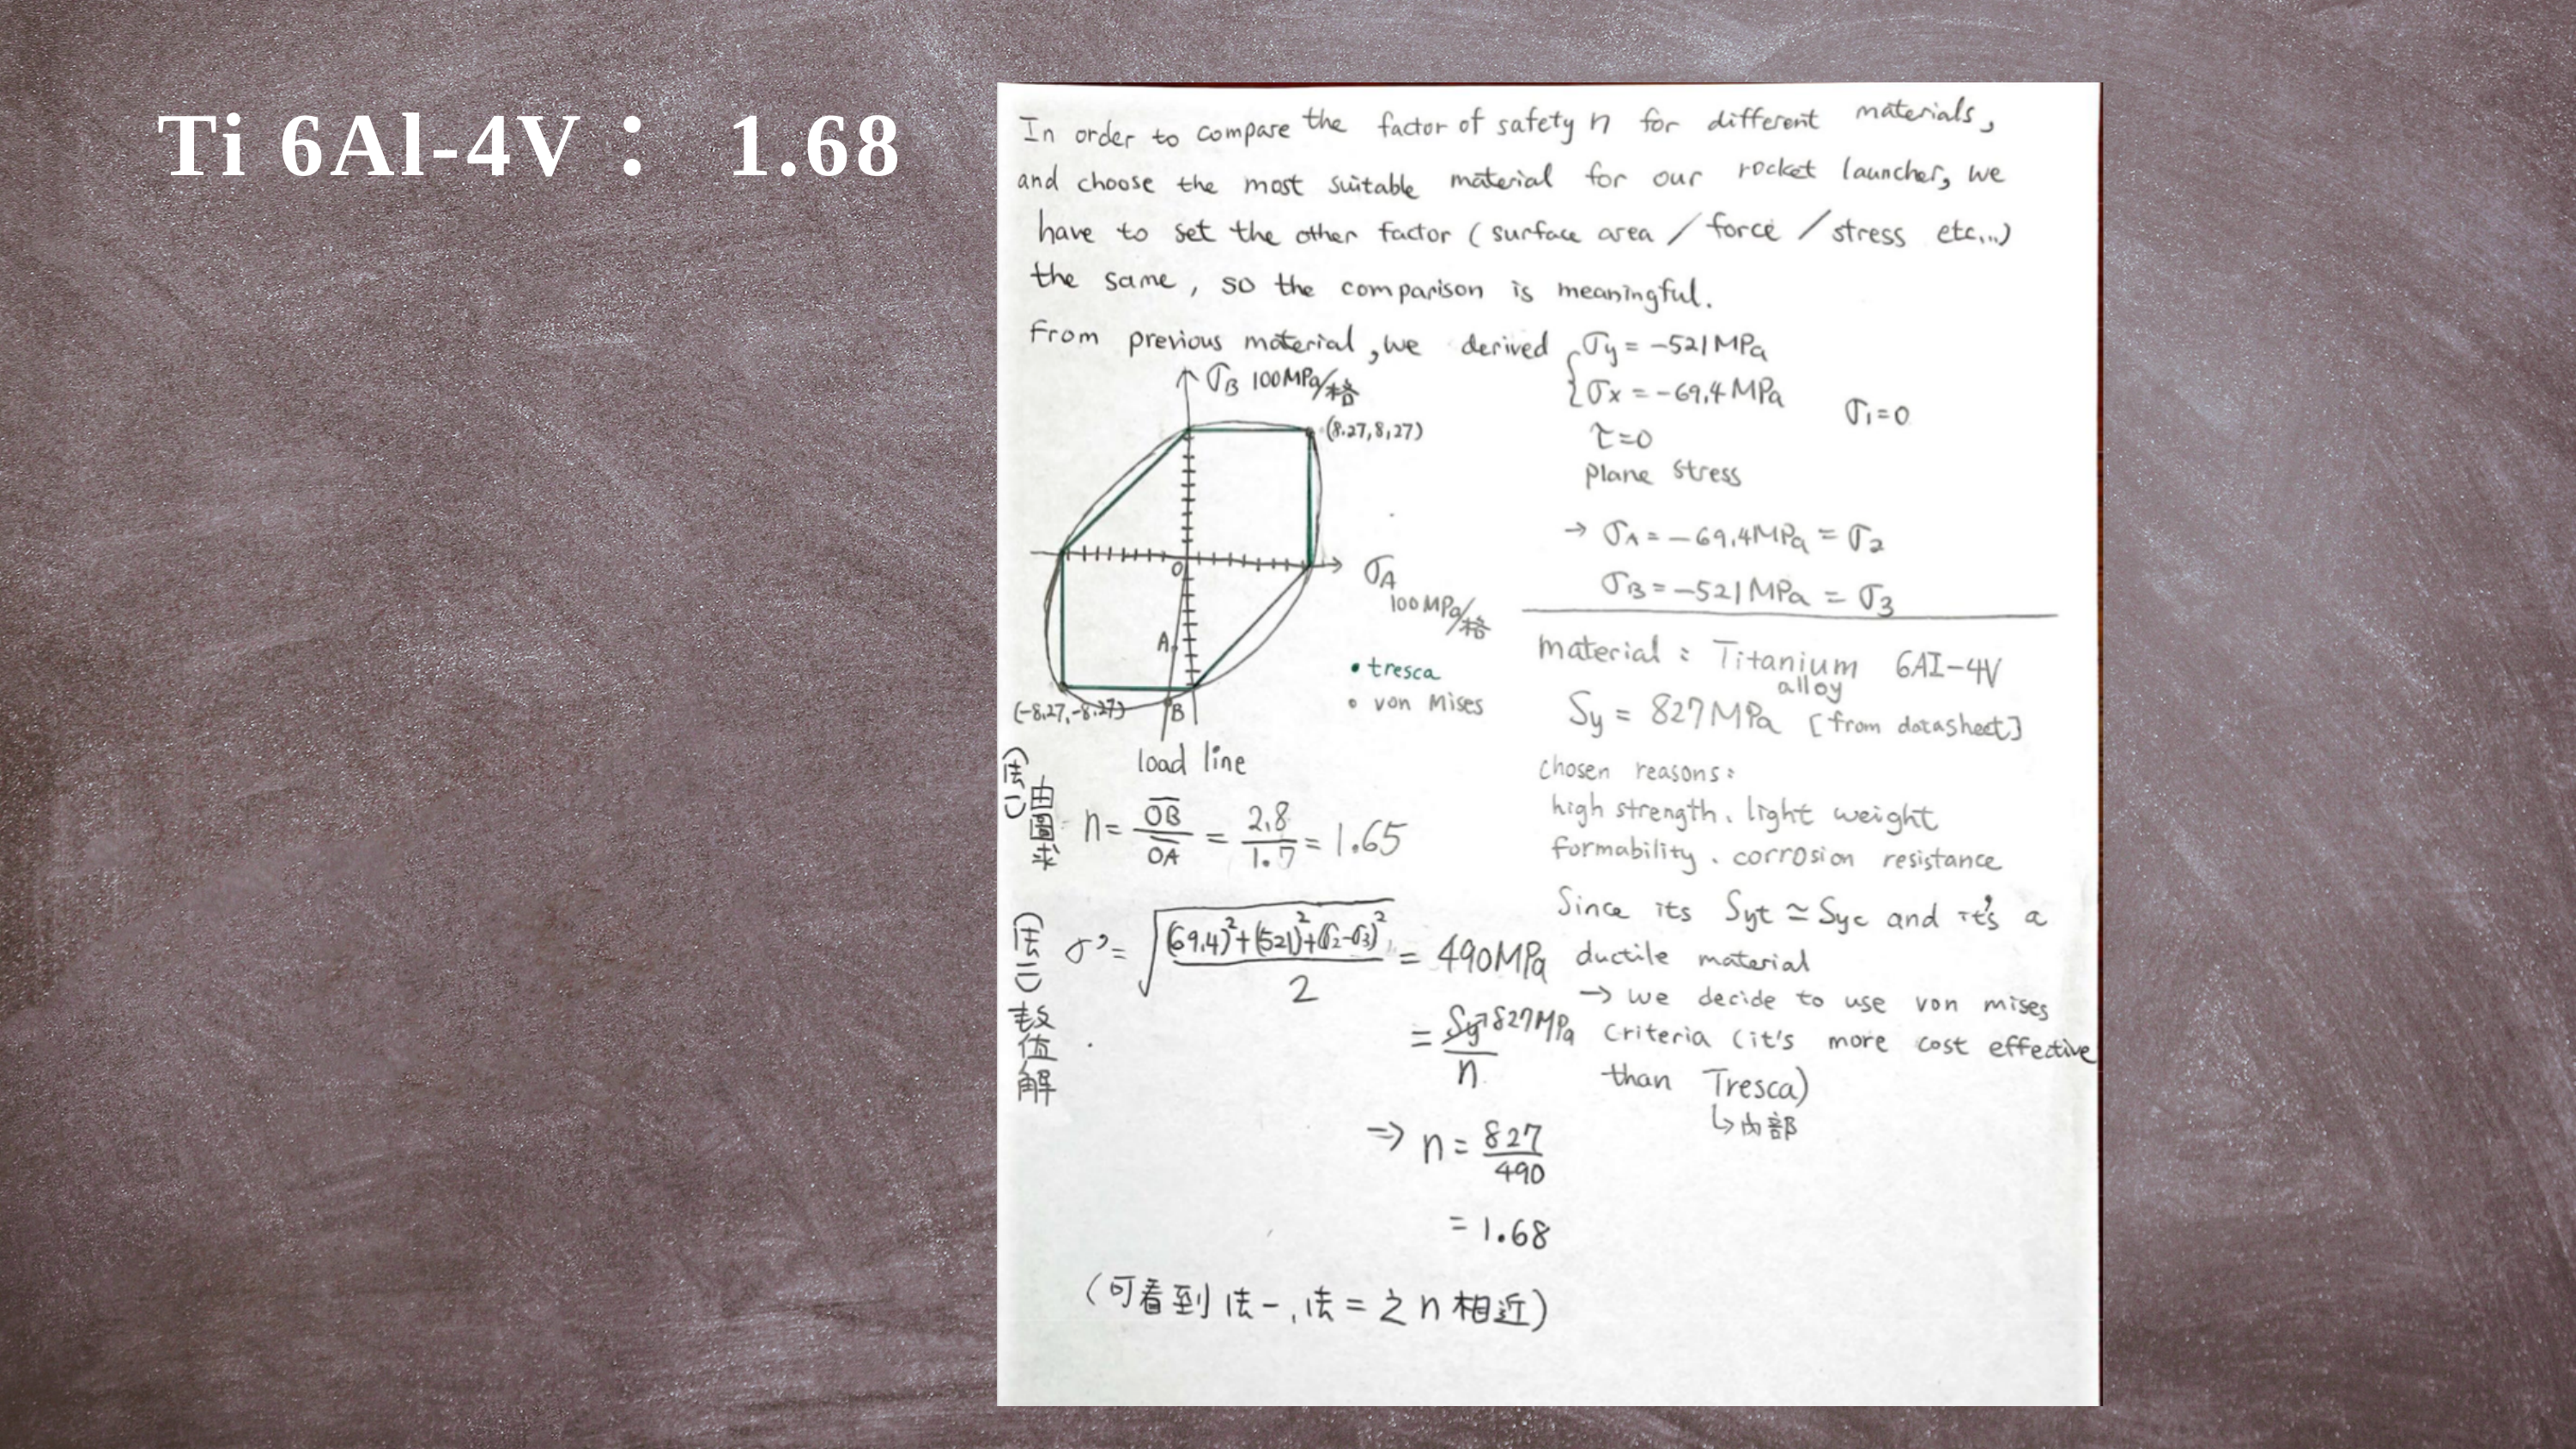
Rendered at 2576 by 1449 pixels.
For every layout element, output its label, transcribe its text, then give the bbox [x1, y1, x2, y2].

text_box [996, 82, 2105, 1406]
text_box [0, 0, 2576, 1449]
text_box Ti 6Al-4V：1.68 [144, 71, 914, 299]
